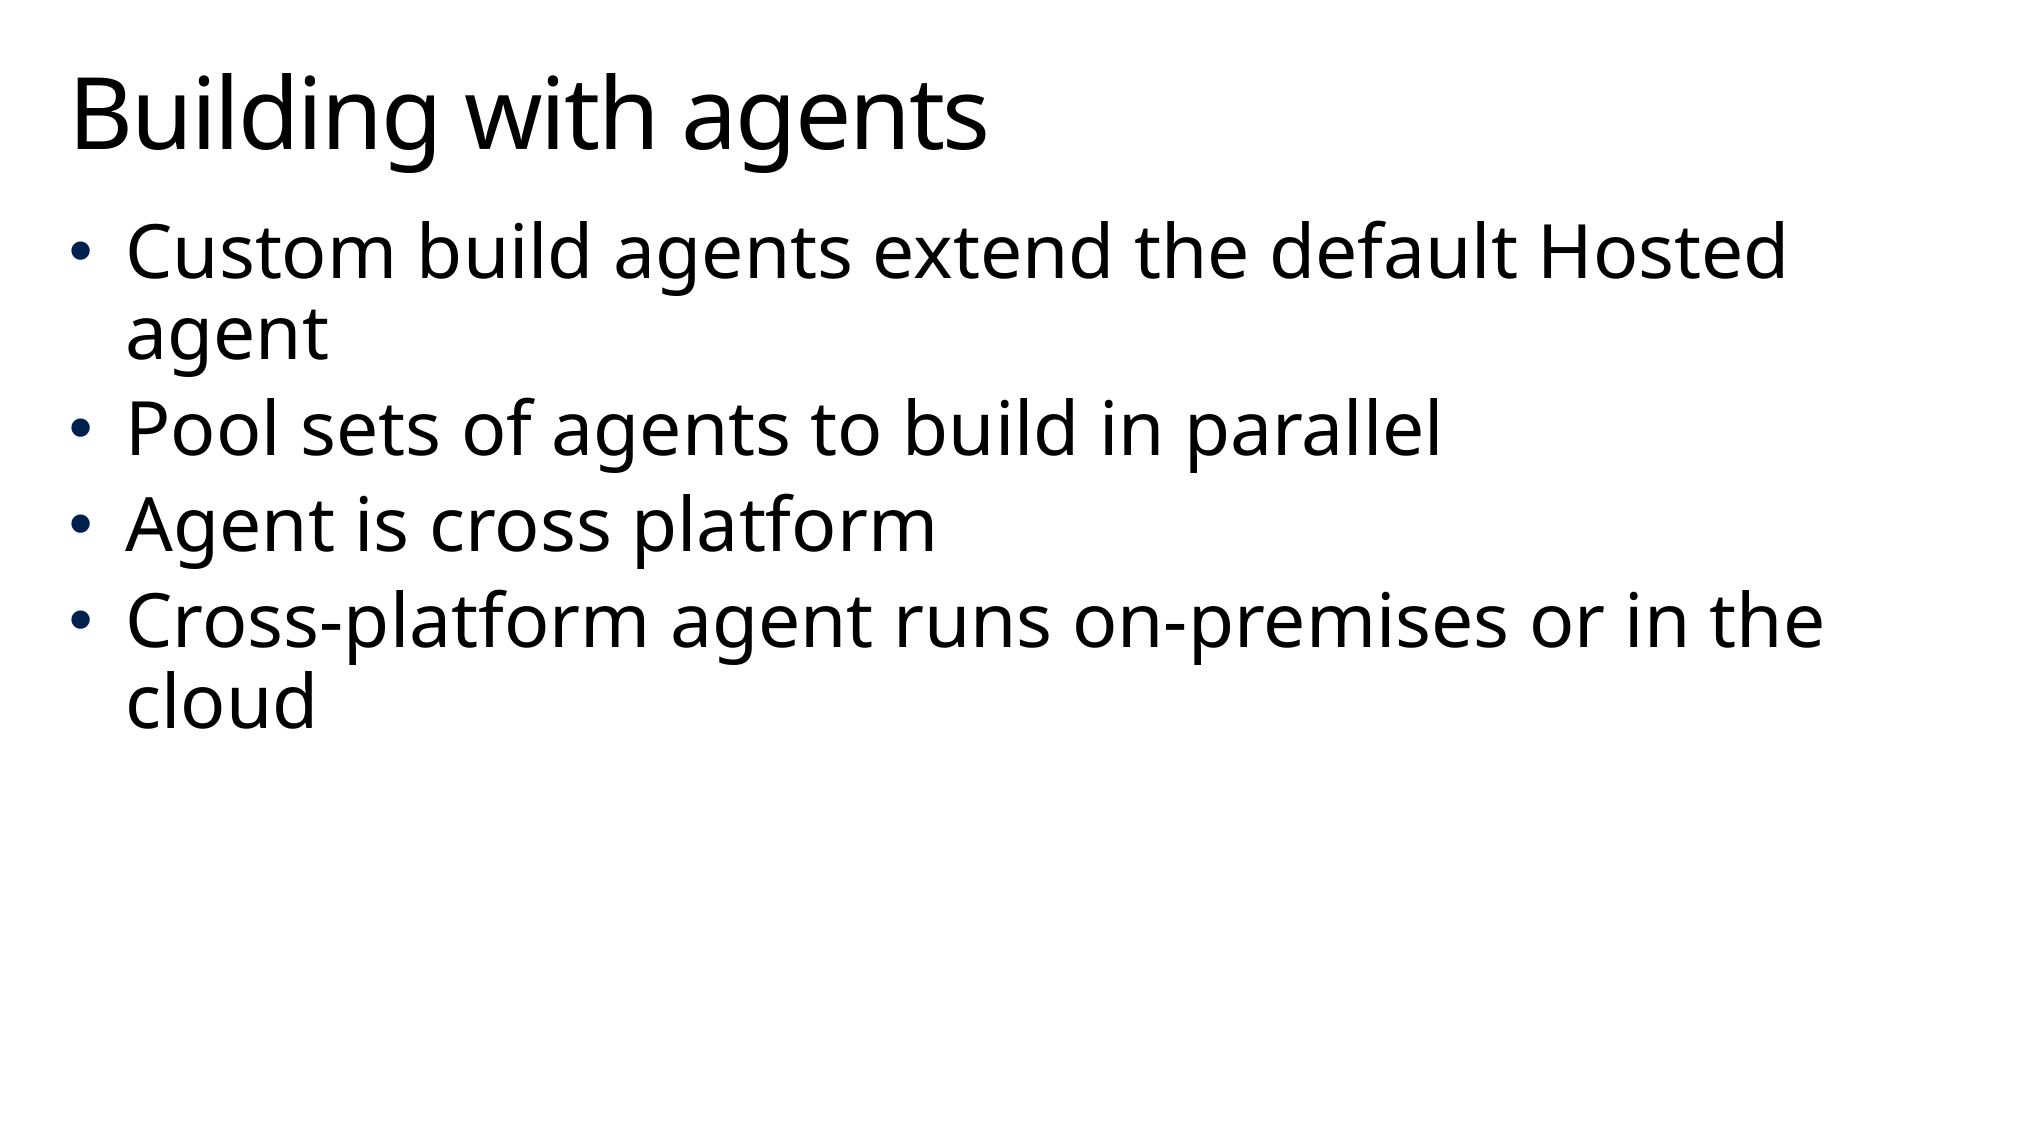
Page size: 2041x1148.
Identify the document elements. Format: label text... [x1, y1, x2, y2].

title Building with agents [45, 48, 1996, 199]
list Custom build agents extend the default Hosted agent Pool sets of agents to build in parallel Agent is cross platform Cross-platform agent runs on-premises or in the cloud [45, 199, 1996, 611]
